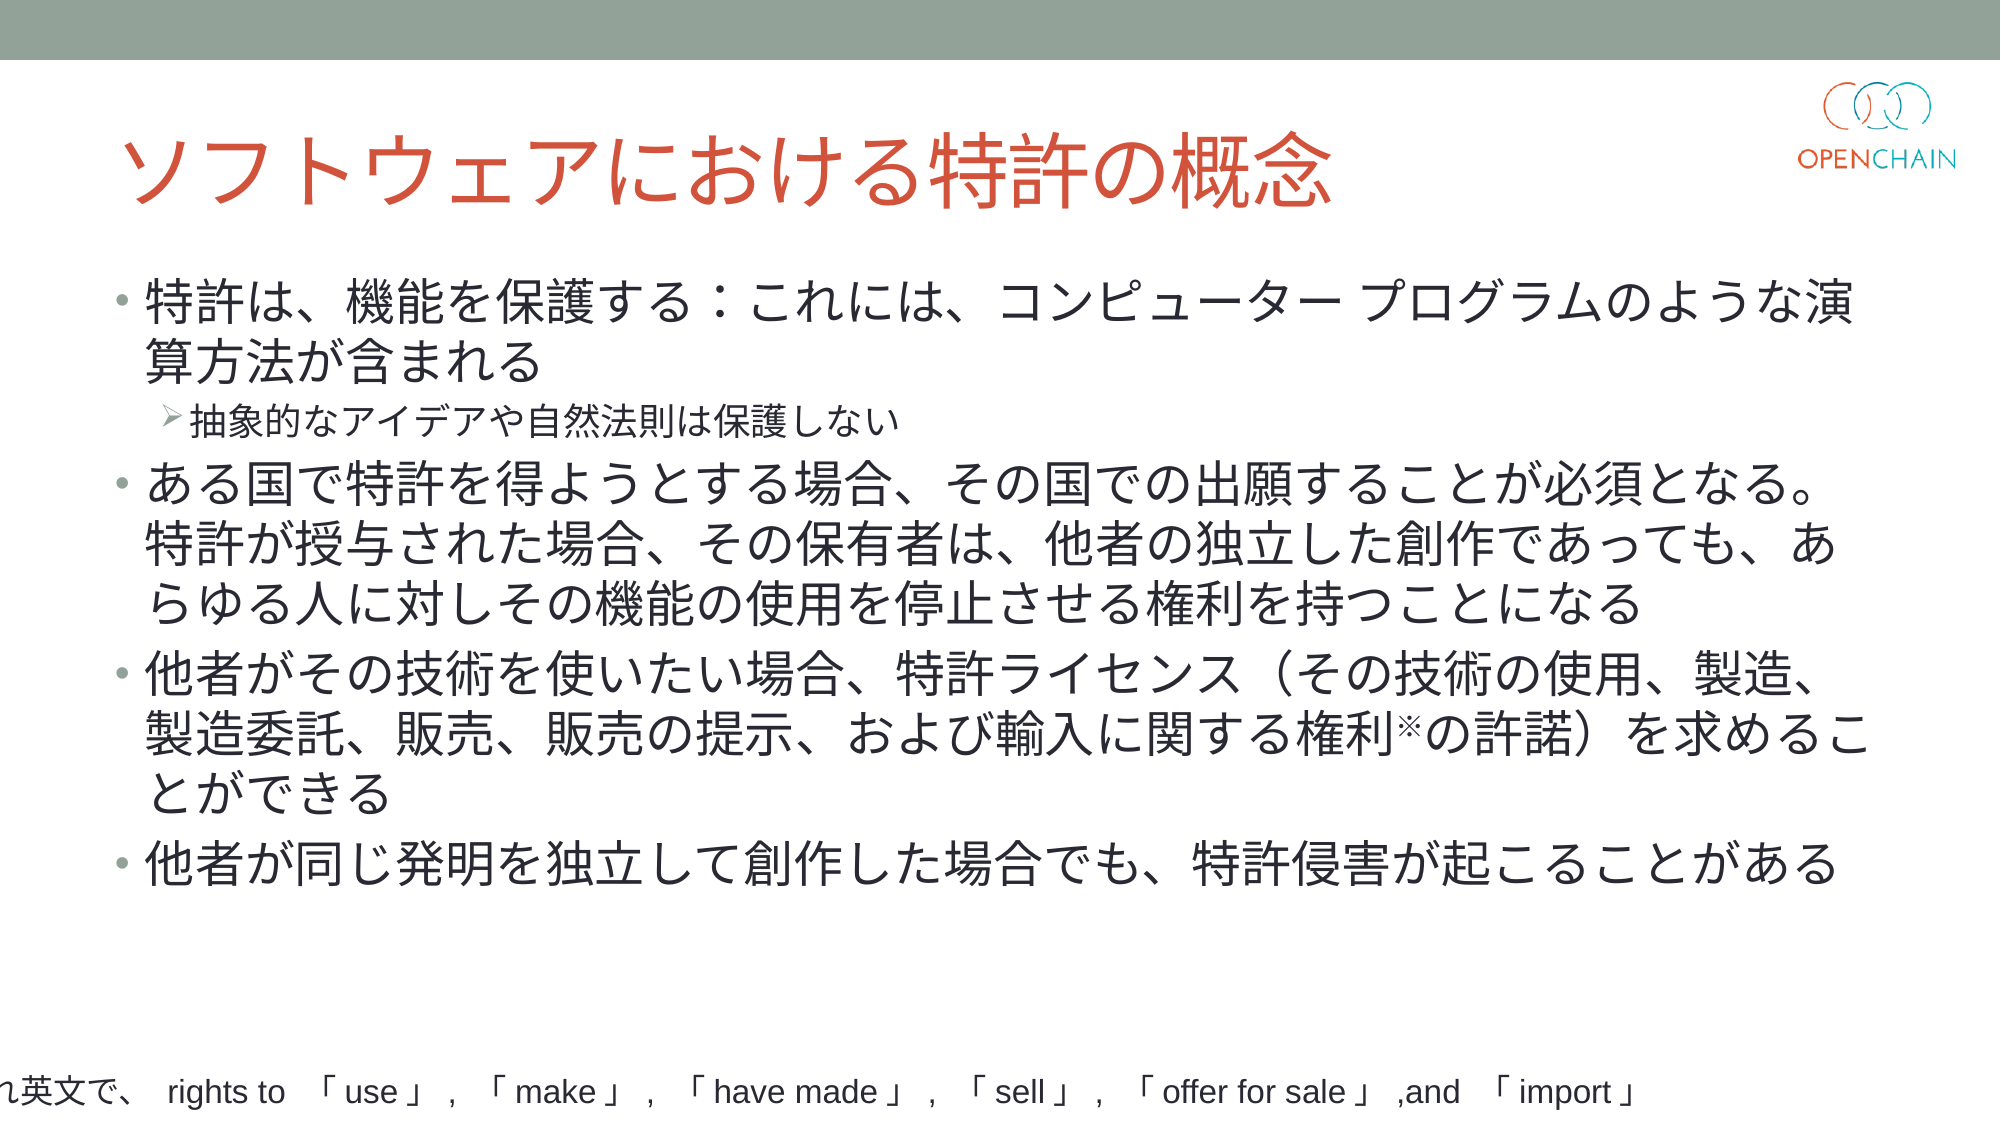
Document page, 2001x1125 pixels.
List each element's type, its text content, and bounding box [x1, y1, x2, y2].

text_box ※それぞれ英文で、 rights to 「use」, 「make」, 「have made」, 「sell」, 「offer for sale」,and 「import」 [0, 1062, 1668, 1118]
title ソフトウェアにおける特許の概念 [99, 87, 1900, 250]
list 特許は、機能を保護する：これには、コンピューター プログラムのような演算方法が含まれる 抽象的なアイデアや自然法則は保護しない ある国で特許を得ようとする場合、その国での出願することが必須となる。特許が授与された場合、その保有者は、他者の独立した創作であっても、あらゆる人に対しその機能の使用を停止させる権利を持つことになる 他者がその技術を使いたい場合、特許ライセンス（その技術の使用、製造、製造委託、販売、販売の提示、および輸入に関する権利※の許諾）を求めることができる 他者が同じ発明を独立して創作した場合でも、特許侵害が起こることがある [99, 262, 1900, 847]
picture [1798, 82, 1955, 169]
